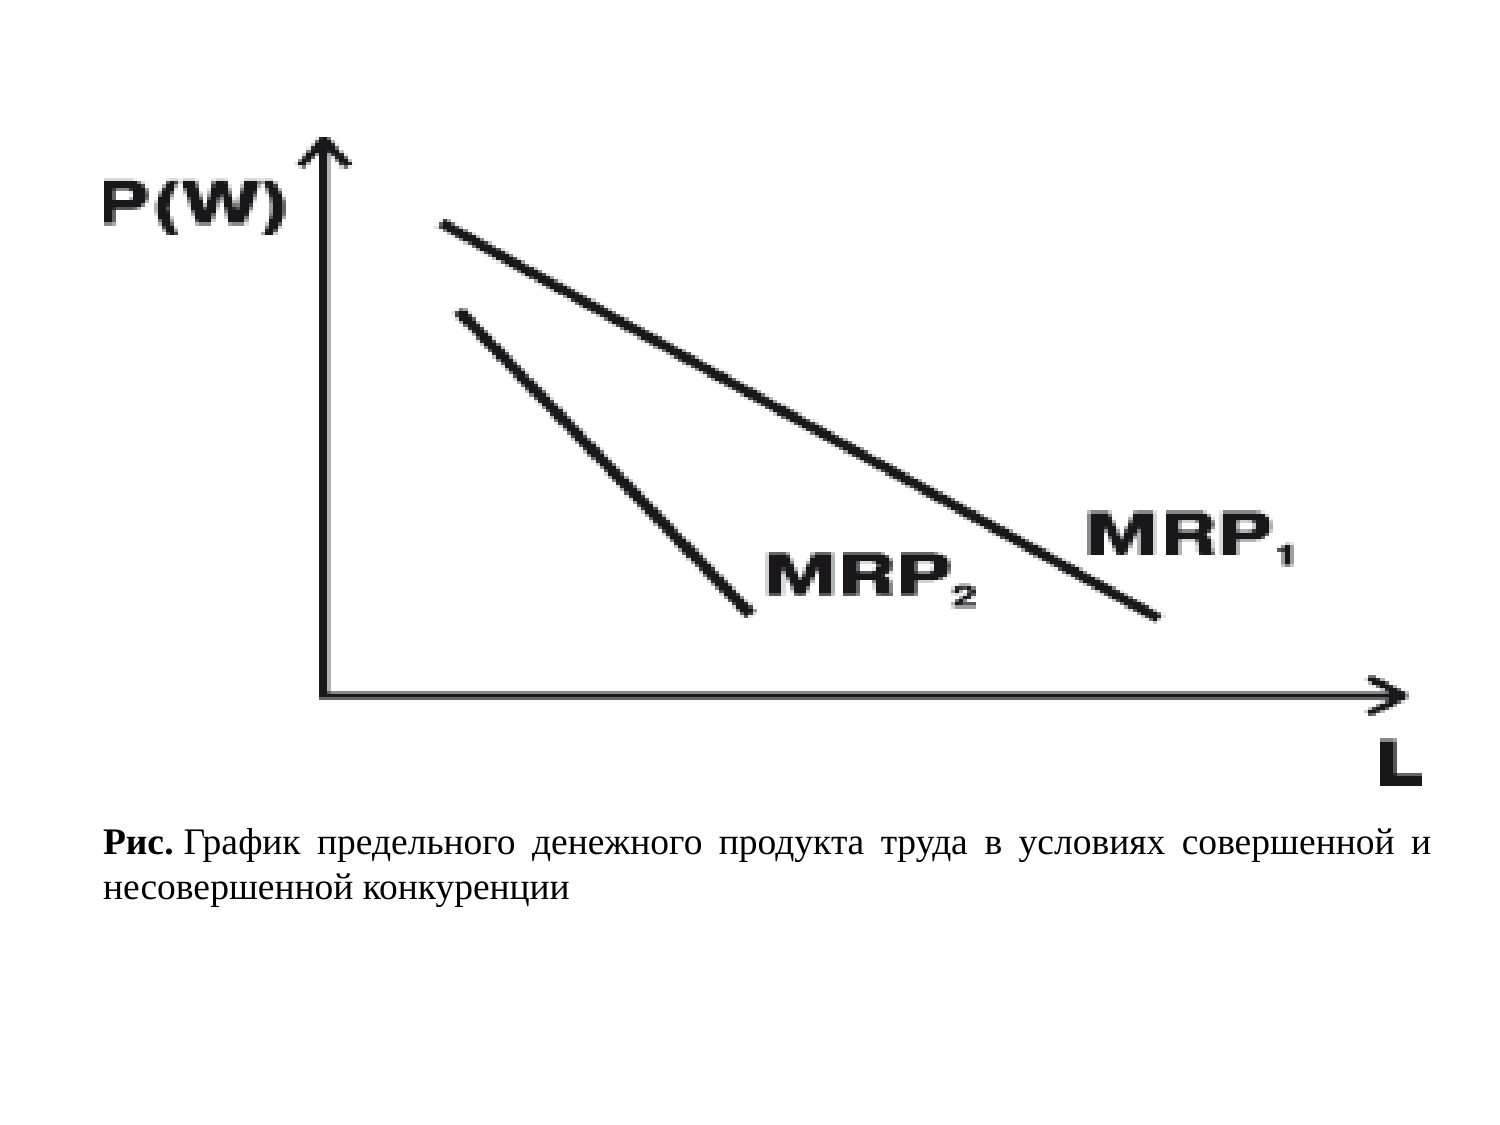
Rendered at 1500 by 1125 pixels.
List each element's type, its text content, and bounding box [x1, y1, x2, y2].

text_box Рис. График предельного денежного продукта труда в условиях совершенной и несовершенной конкуренции [88, 809, 1447, 950]
picture [88, 128, 1448, 799]
